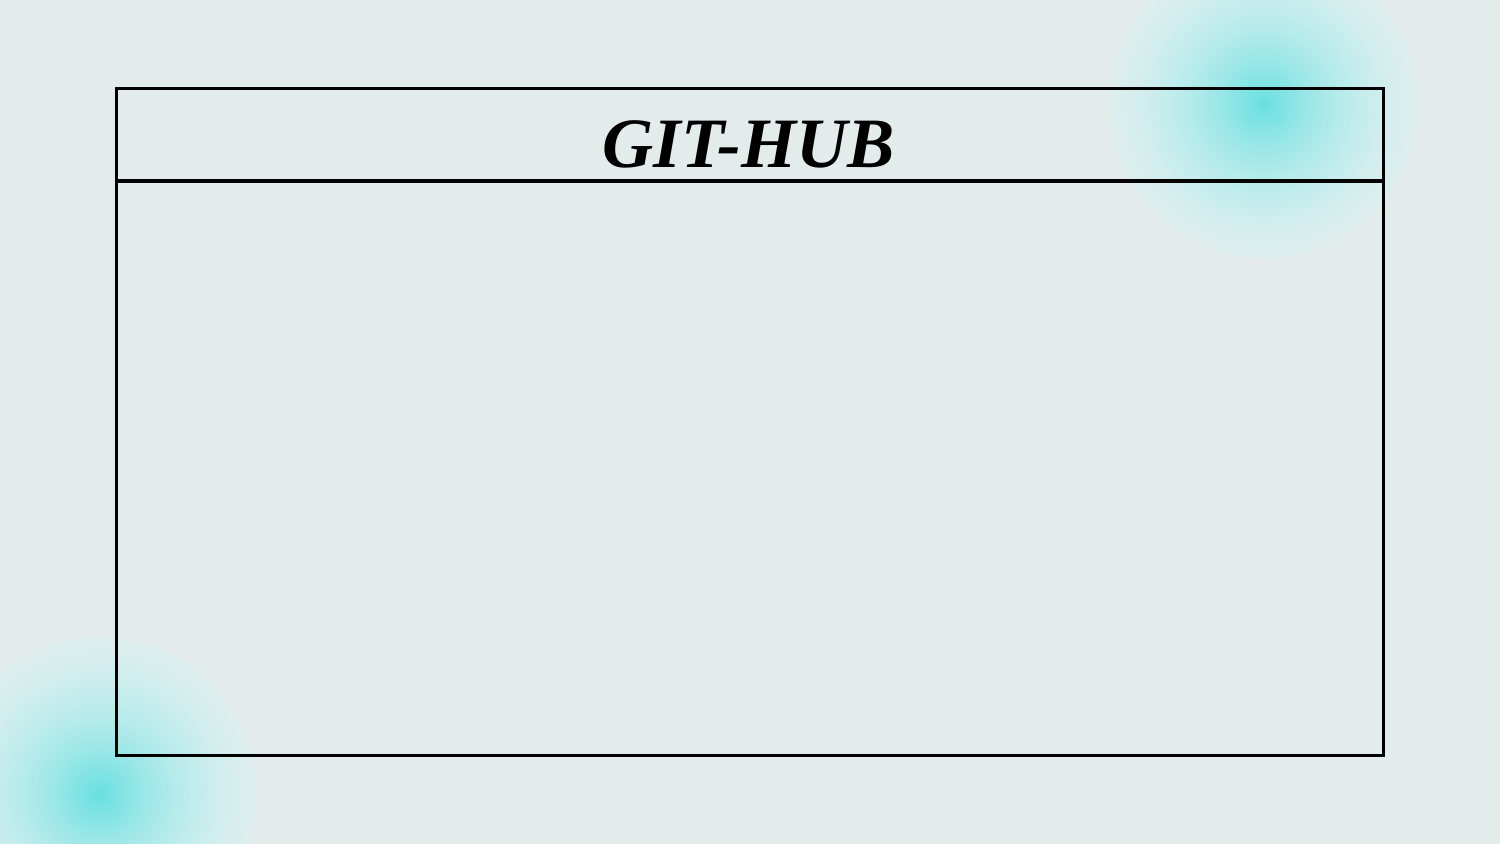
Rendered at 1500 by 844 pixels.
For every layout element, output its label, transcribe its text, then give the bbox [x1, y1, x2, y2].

title GIT-HUB [143, 88, 1355, 192]
